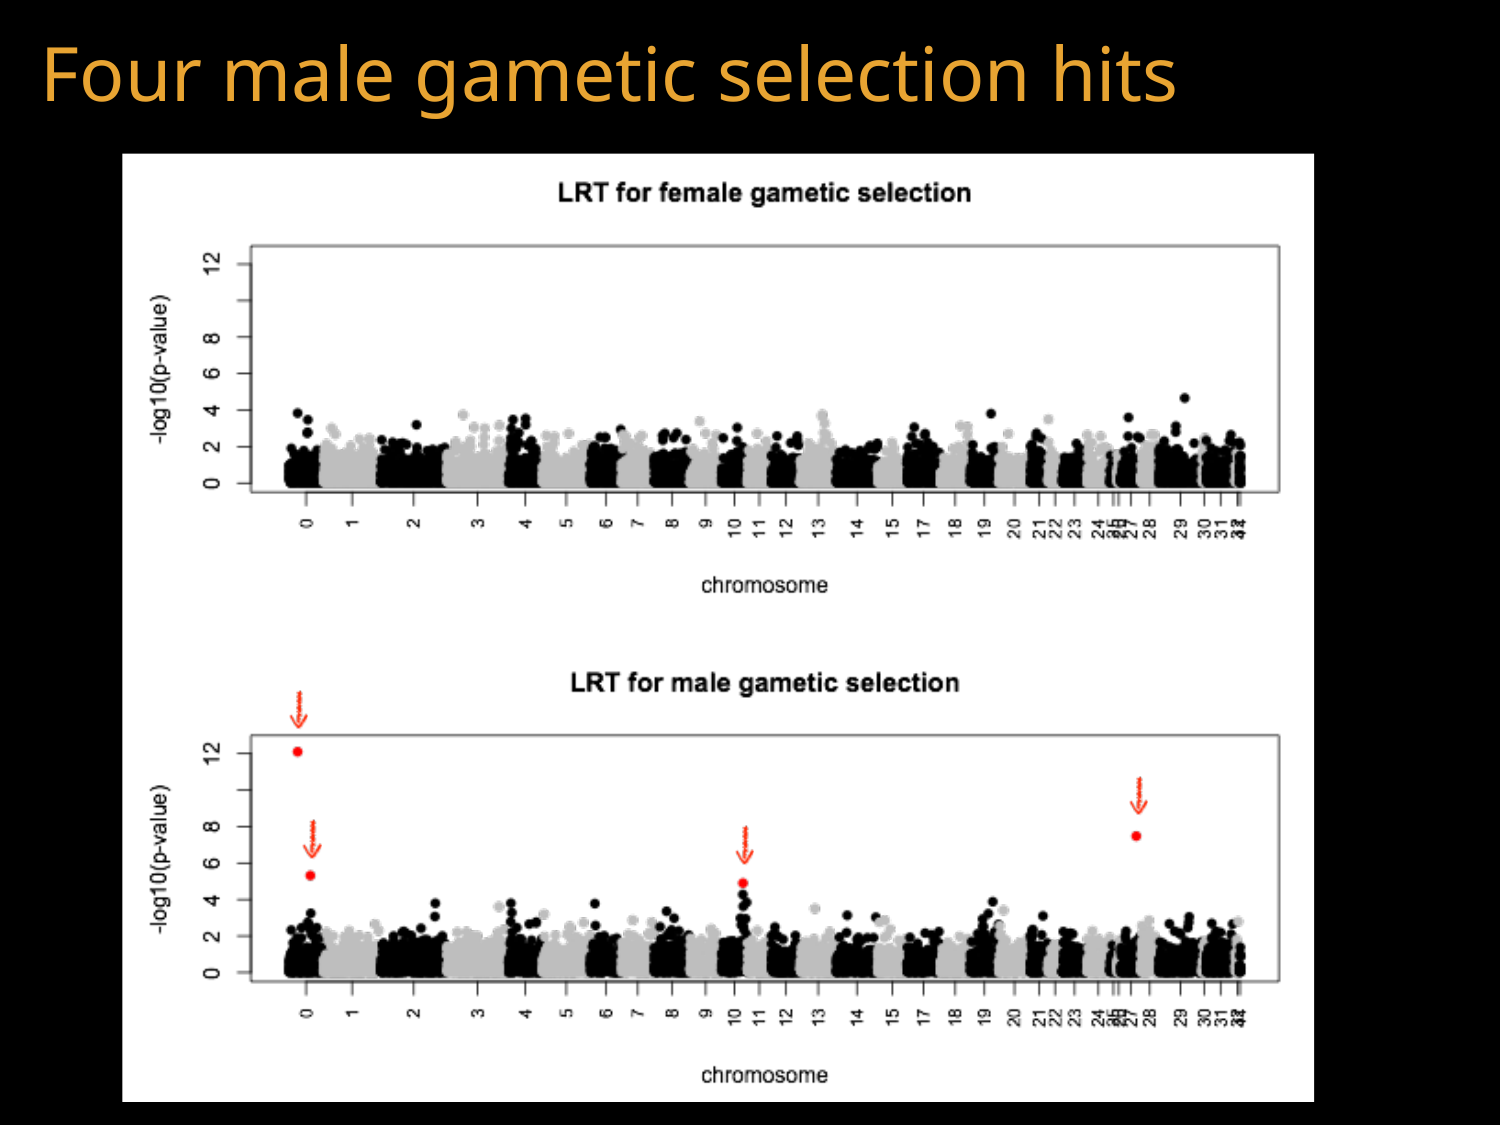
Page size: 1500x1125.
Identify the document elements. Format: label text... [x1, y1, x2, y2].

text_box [121, 138, 1336, 1118]
text_box Four male gametic selection hits [35, 20, 1445, 302]
